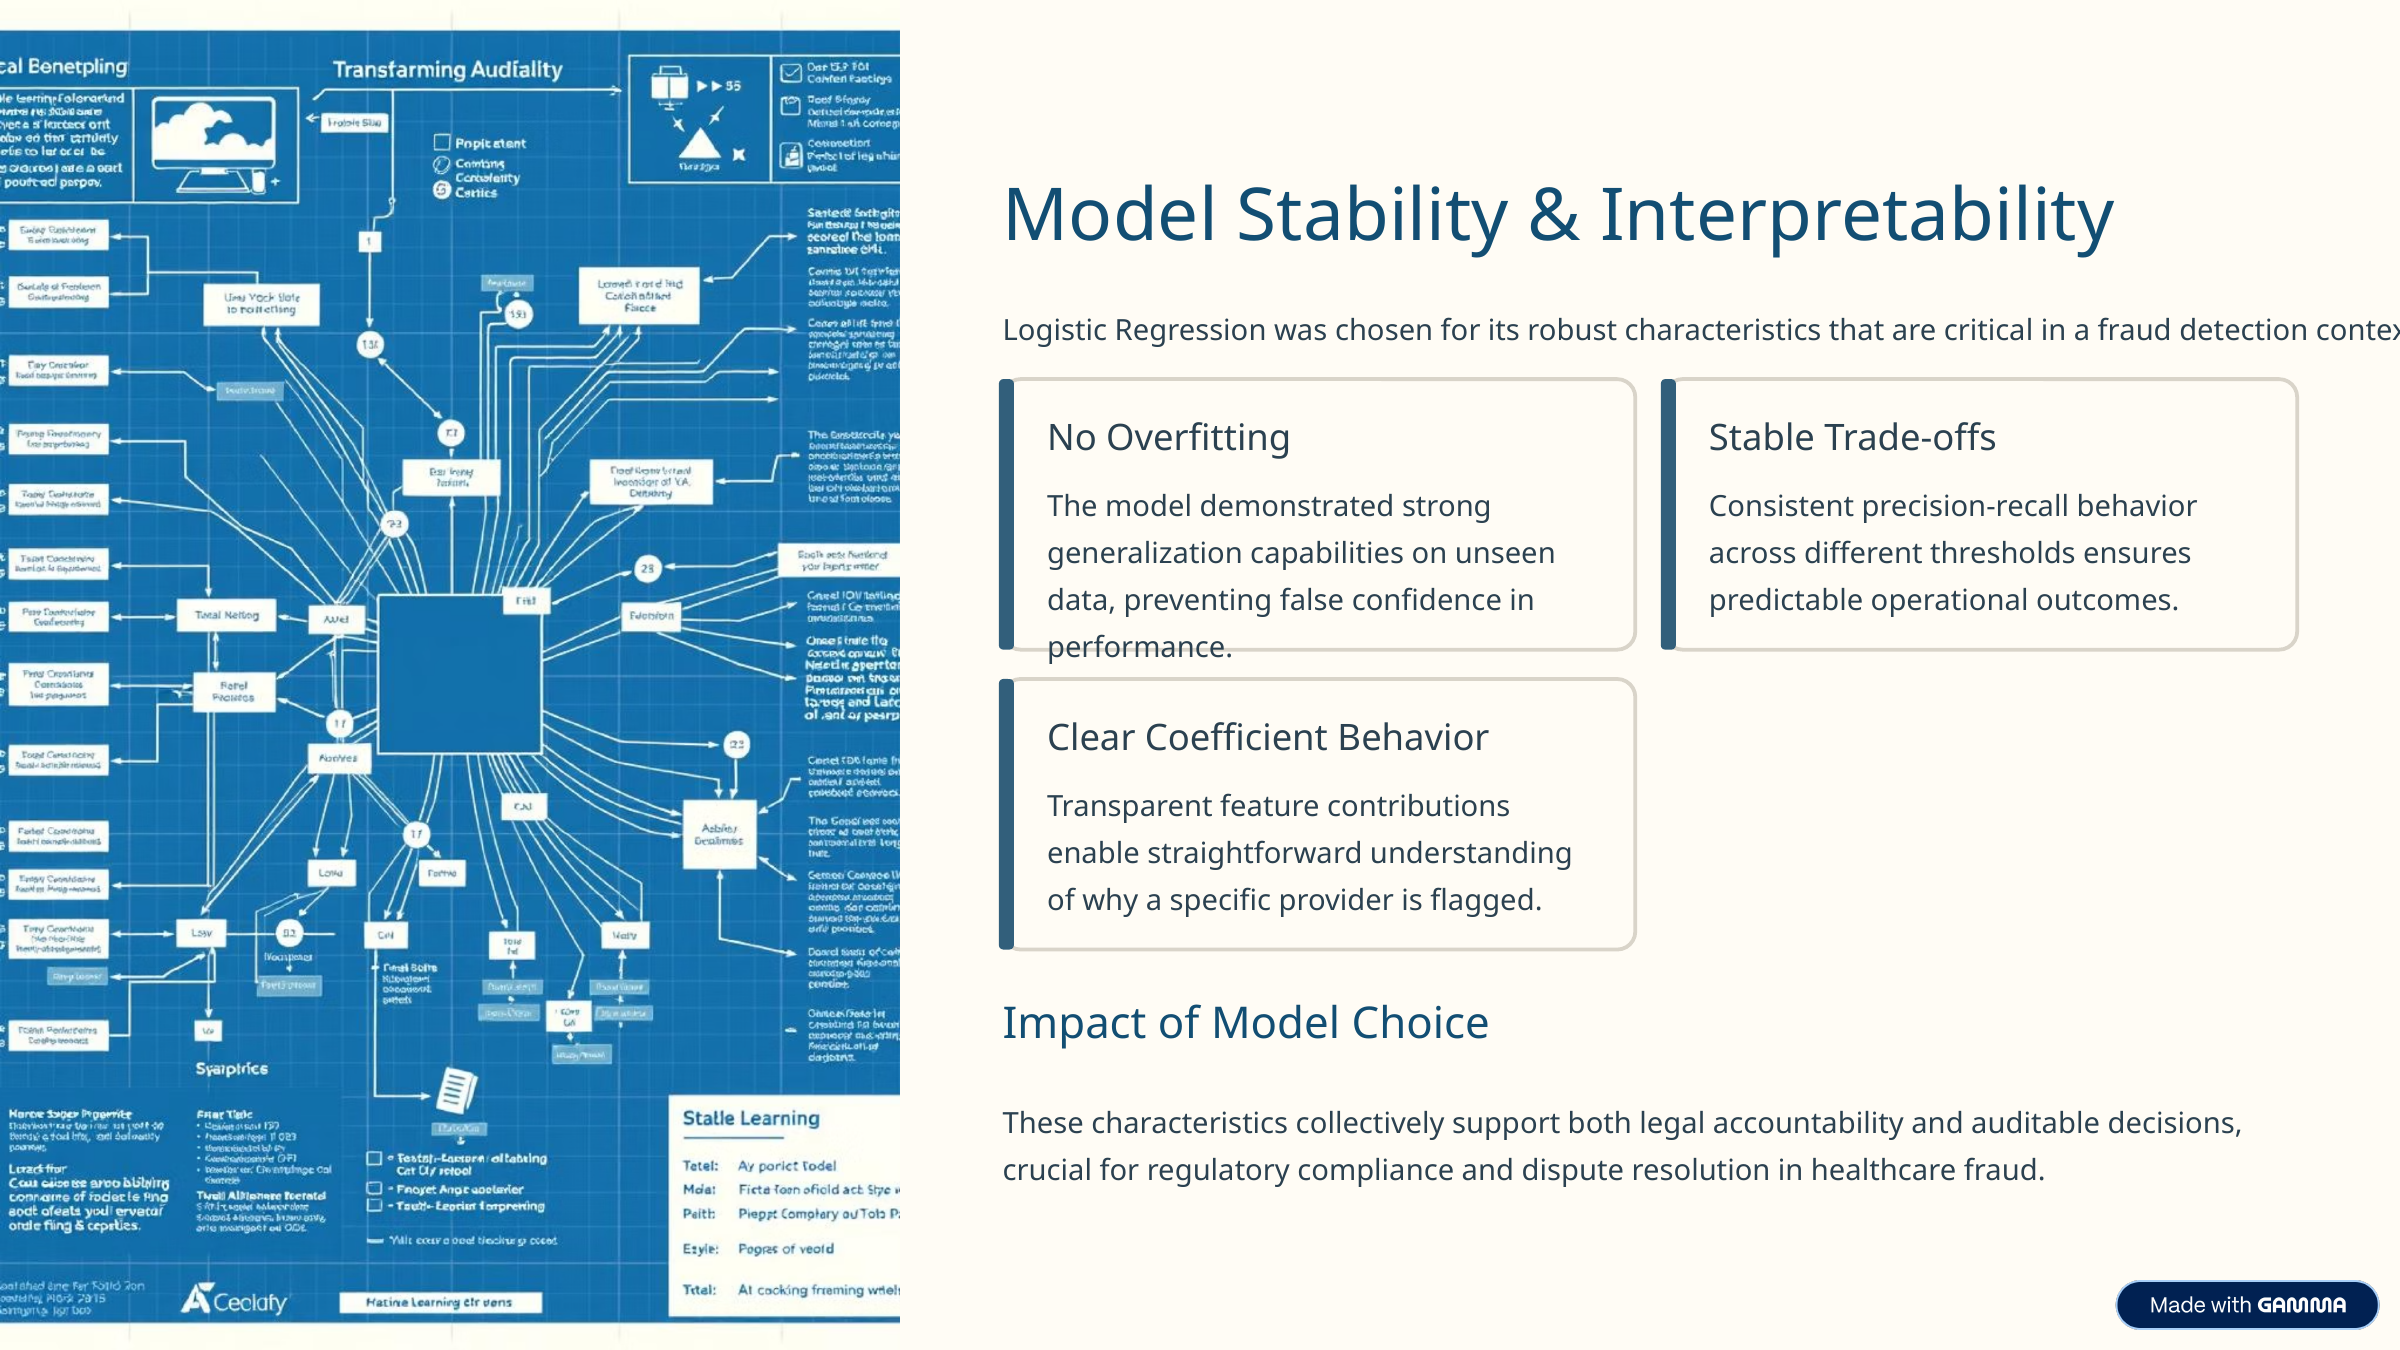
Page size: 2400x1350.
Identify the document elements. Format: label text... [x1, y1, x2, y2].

text_box Consistent precision-recall behavior across different thresholds ensures predictable operational outcomes. [1708, 475, 2264, 617]
text_box [1675, 379, 2298, 650]
text_box [1013, 678, 1636, 950]
text_box Logistic Regression was chosen for its robust characteristics that are critical in a fraud detection context. [1002, 299, 2298, 347]
text_box Clear Coefficient Behavior [1047, 712, 1494, 758]
text_box [998, 379, 1014, 650]
picture [2106, 1271, 2389, 1339]
picture [0, 0, 900, 1350]
text_box Impact of Model Choice [1002, 993, 1511, 1049]
text_box [998, 678, 1014, 950]
text_box These characteristics collectively support both legal accountability and auditable decisions, crucial for regulatory compliance and dispute resolution in healthcare fraud. [1002, 1092, 2298, 1187]
text_box Stable Trade-offs [1708, 412, 2076, 459]
text_box Model Stability & Interpretability [1002, 163, 2191, 256]
text_box Transparent feature contributions enable straightforward understanding of why a specific provider is flagged. [1047, 775, 1603, 917]
text_box [1013, 379, 1636, 650]
text_box The model demonstrated strong generalization capabilities on unseen data, preventing false confidence in performance. [1047, 475, 1603, 617]
text_box [1660, 379, 1676, 650]
text_box No Overfitting [1047, 412, 1414, 459]
